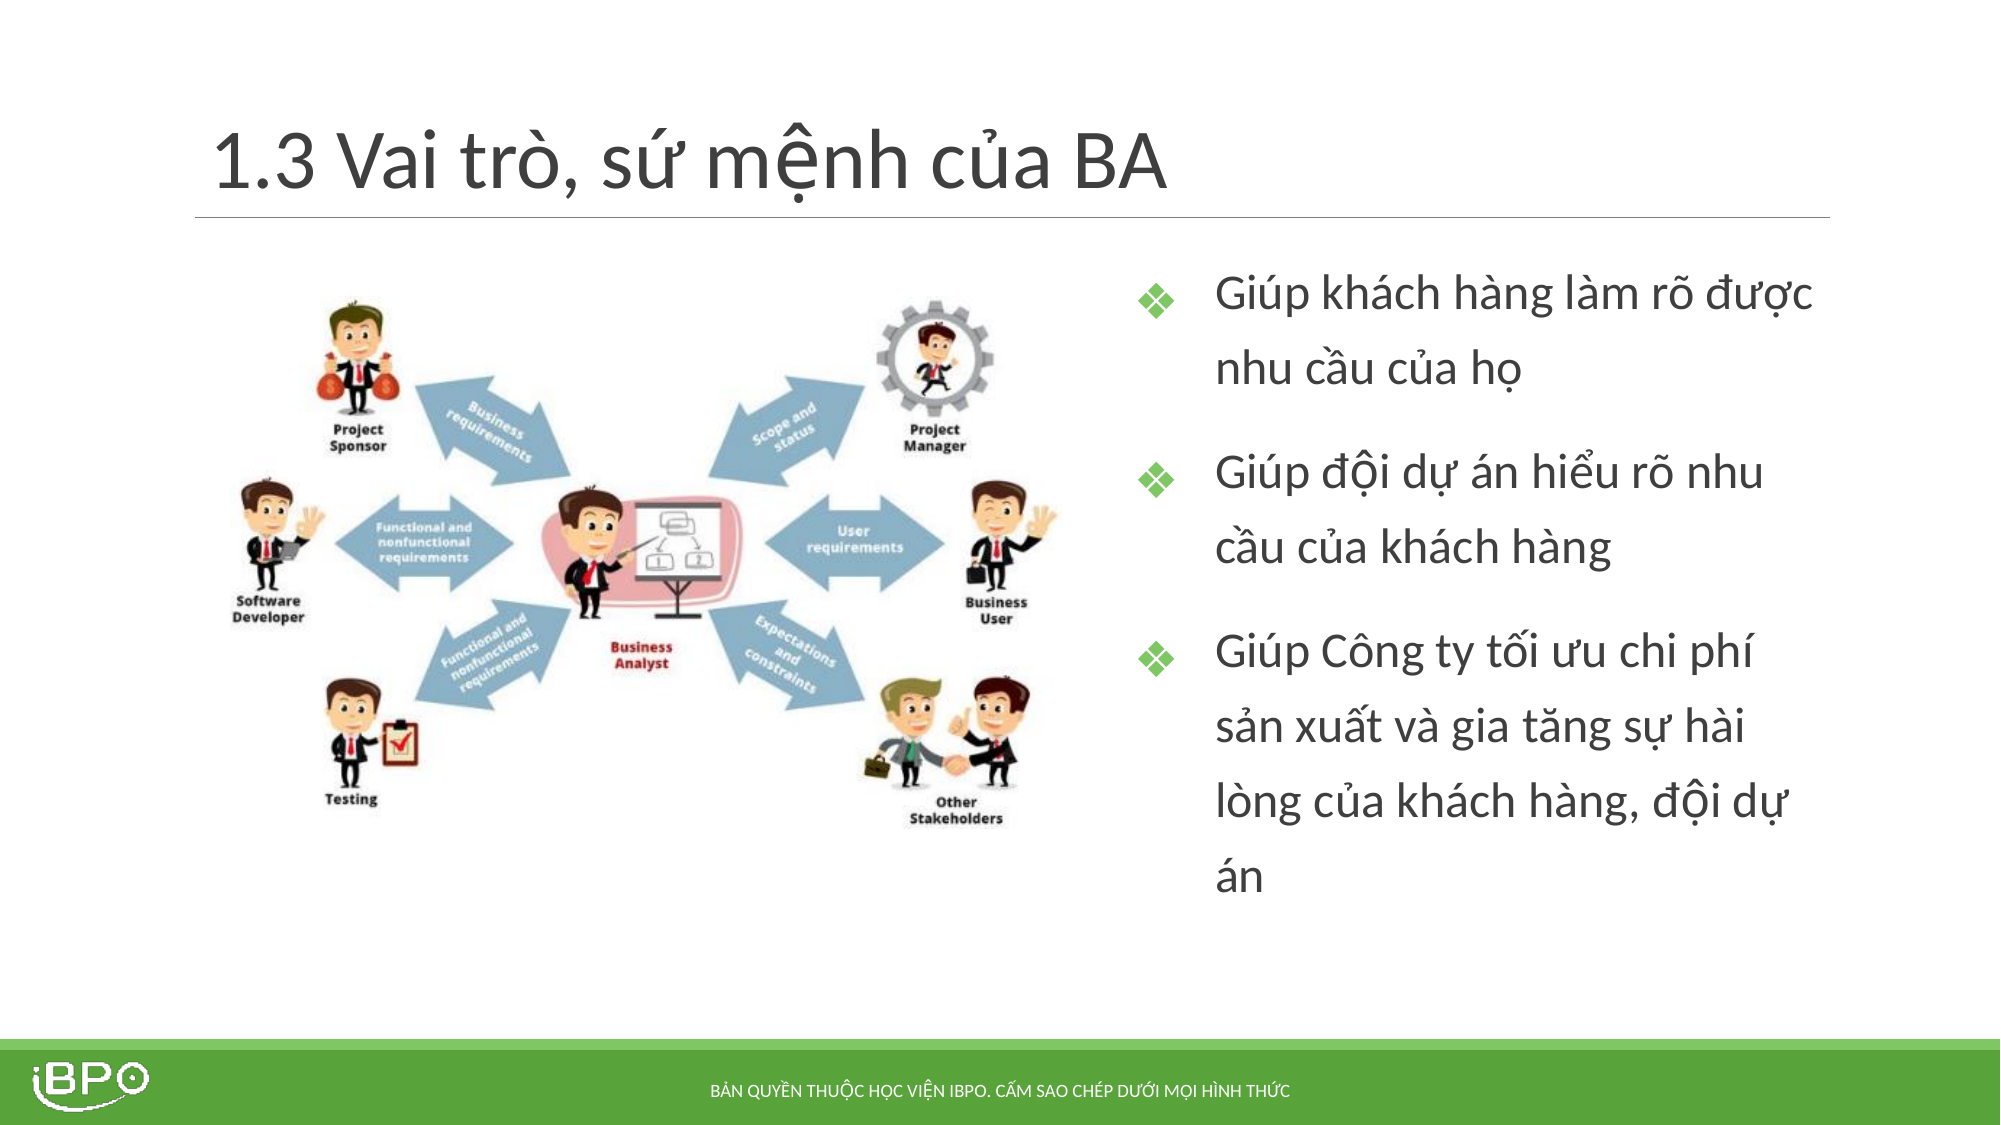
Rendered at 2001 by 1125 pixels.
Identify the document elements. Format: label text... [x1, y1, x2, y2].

list Giúp khách hàng làm rõ được nhu cầu của họ Giúp đội dự án hiểu rõ nhu cầu của khách hàng Giúp Công ty tối ưu chi phí sản xuất và gia tăng sự hài lòng của khách hàng, đội dự án [1101, 239, 1825, 939]
picture [13, 1048, 167, 1125]
title 1.3 Vai trò, sứ mệnh của BA [194, 43, 1893, 211]
picture [230, 296, 1062, 829]
footer BẢN QUYỀN THUỘC HỌC VIỆN IBPO. CẤM SAO CHÉP DƯỚI MỌI HÌNH THỨC [604, 1059, 1396, 1120]
